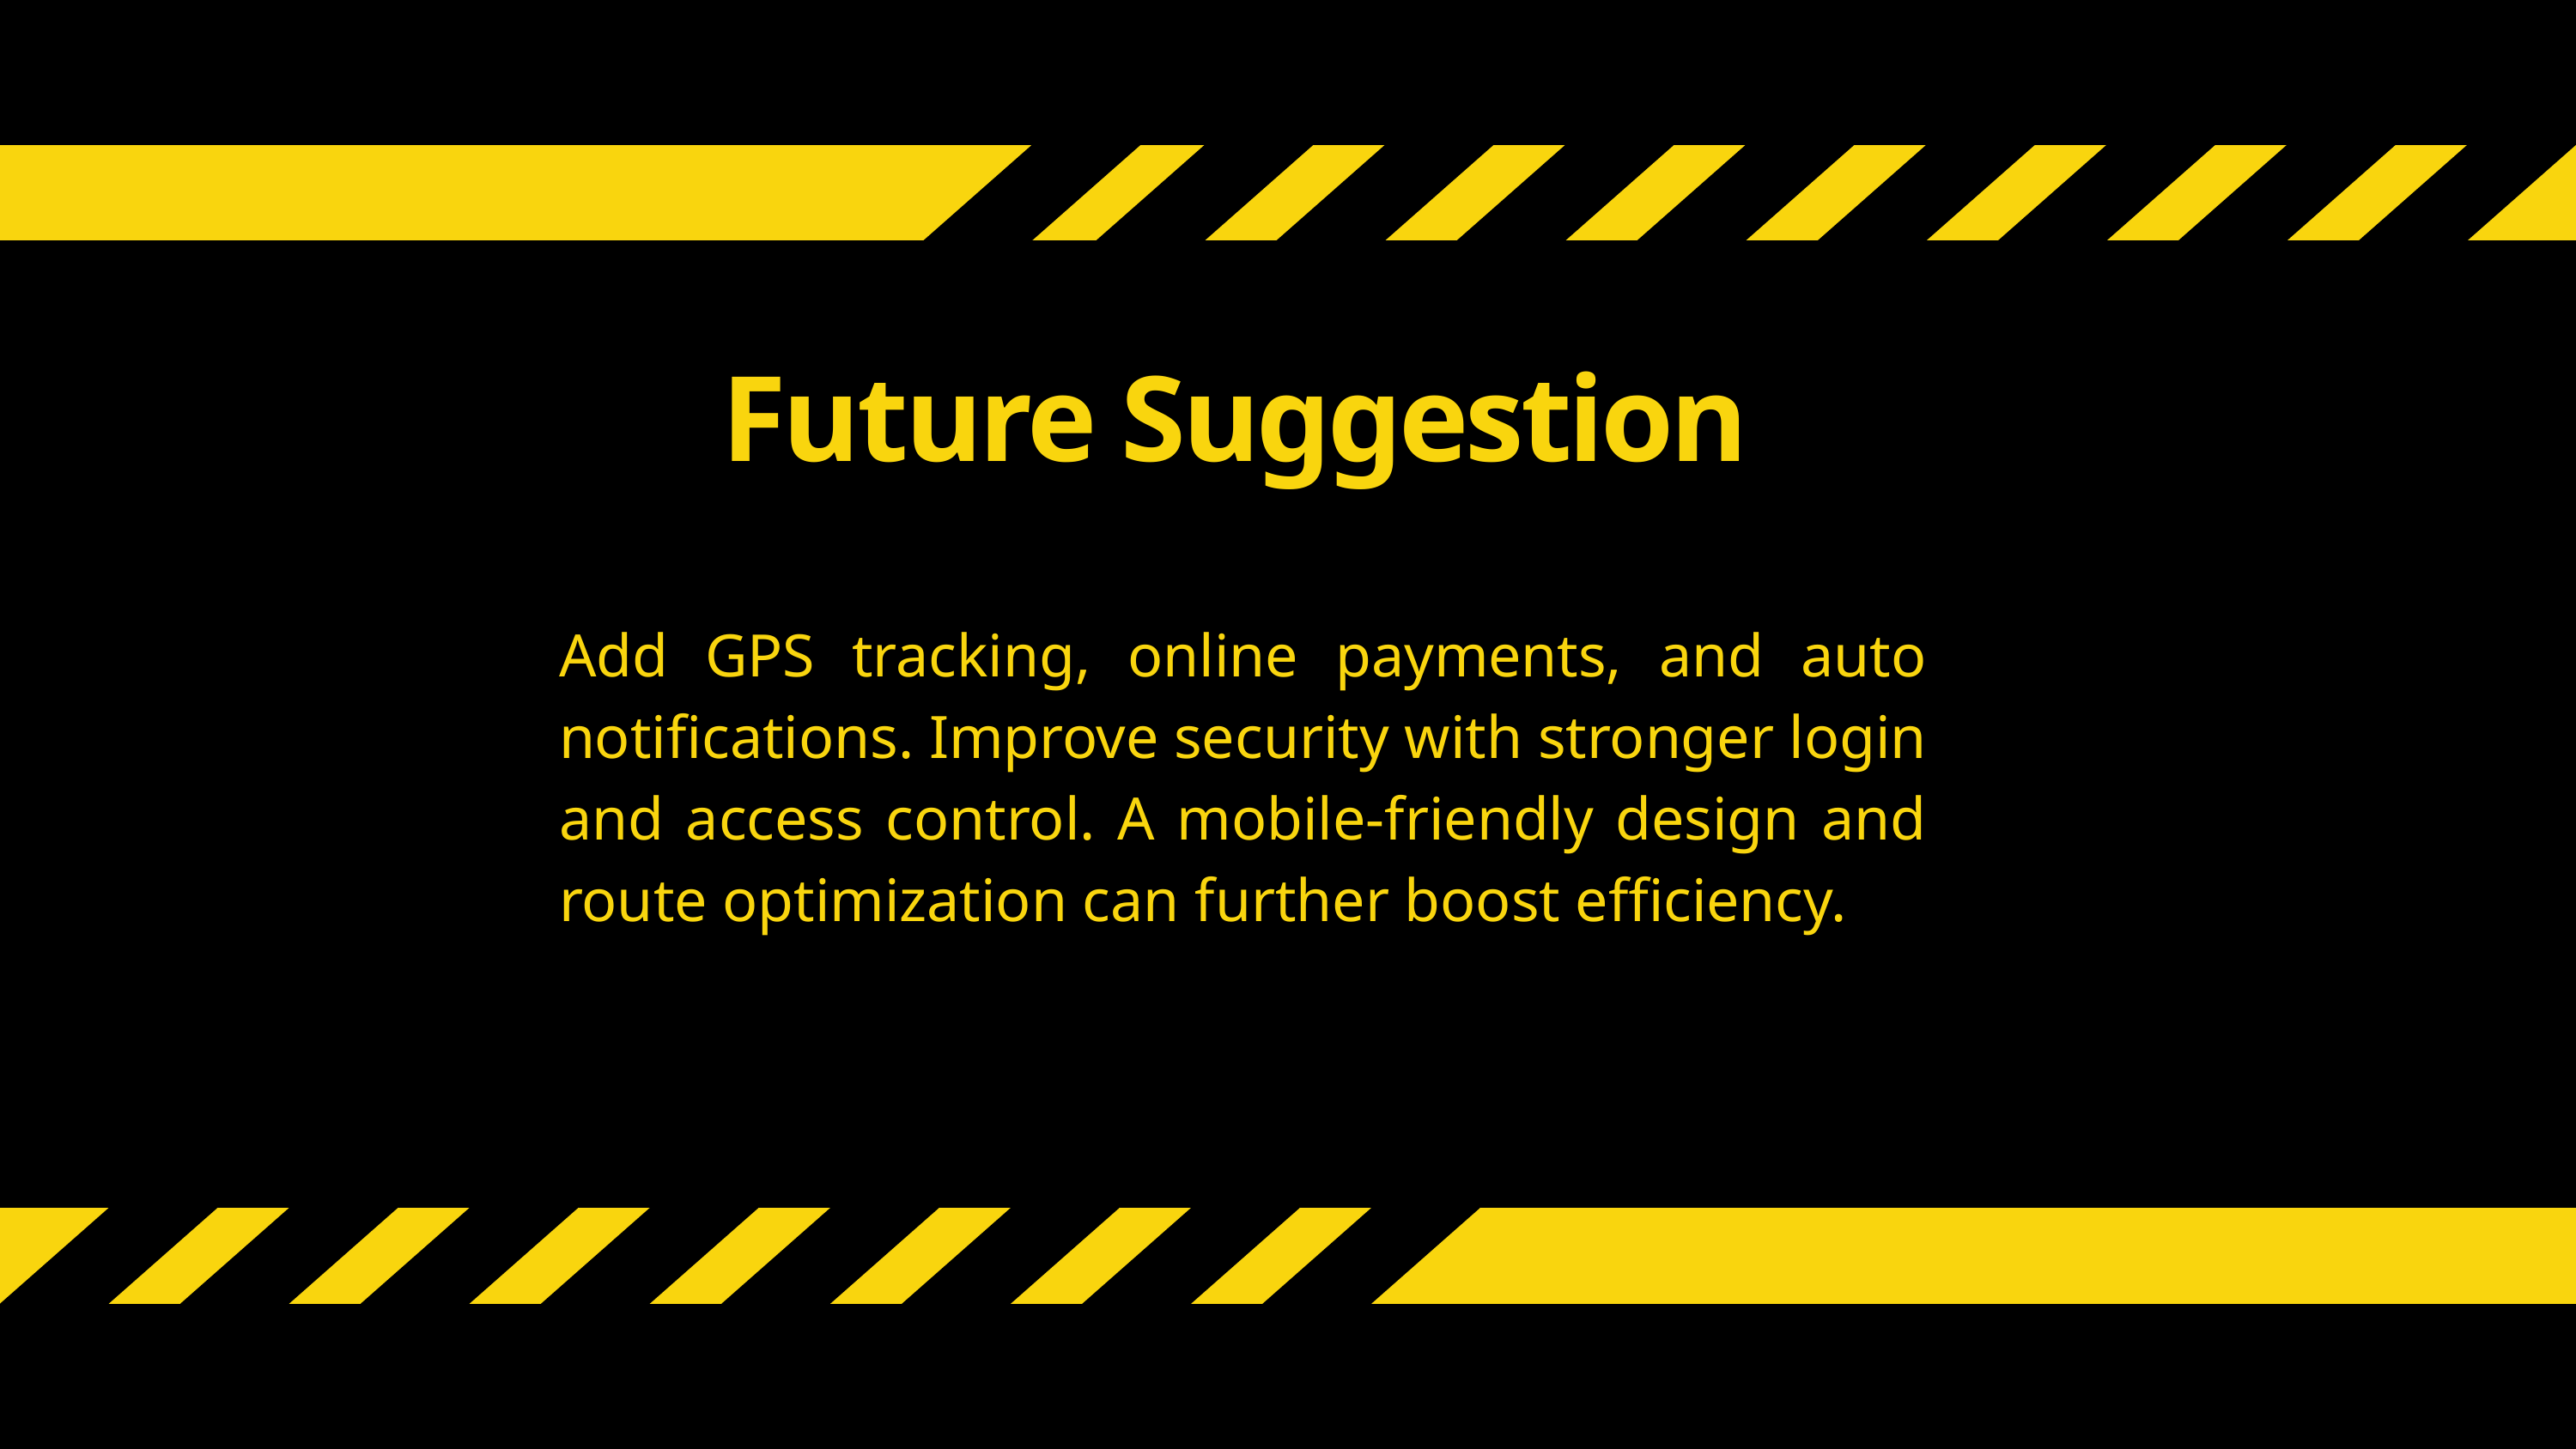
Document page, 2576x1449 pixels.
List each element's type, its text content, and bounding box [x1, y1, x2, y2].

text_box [2358, 144, 2576, 241]
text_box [1817, 144, 1996, 241]
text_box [1141, 144, 1816, 241]
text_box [721, 1207, 1480, 1304]
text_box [2178, 144, 2357, 241]
text_box Future Suggestion [721, 376, 2131, 486]
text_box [179, 1207, 359, 1304]
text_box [1480, 1207, 2576, 1304]
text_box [0, 1207, 179, 1304]
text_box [1997, 144, 2177, 241]
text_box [360, 1207, 539, 1304]
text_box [922, 144, 1141, 241]
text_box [540, 1207, 720, 1304]
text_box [0, 144, 921, 241]
text_box Add GPS tracking, online payments, and auto notifications. Improve security with stronger login and access control. A mobile-friendly design and route optimization can further boost efficiency. [559, 606, 1927, 934]
